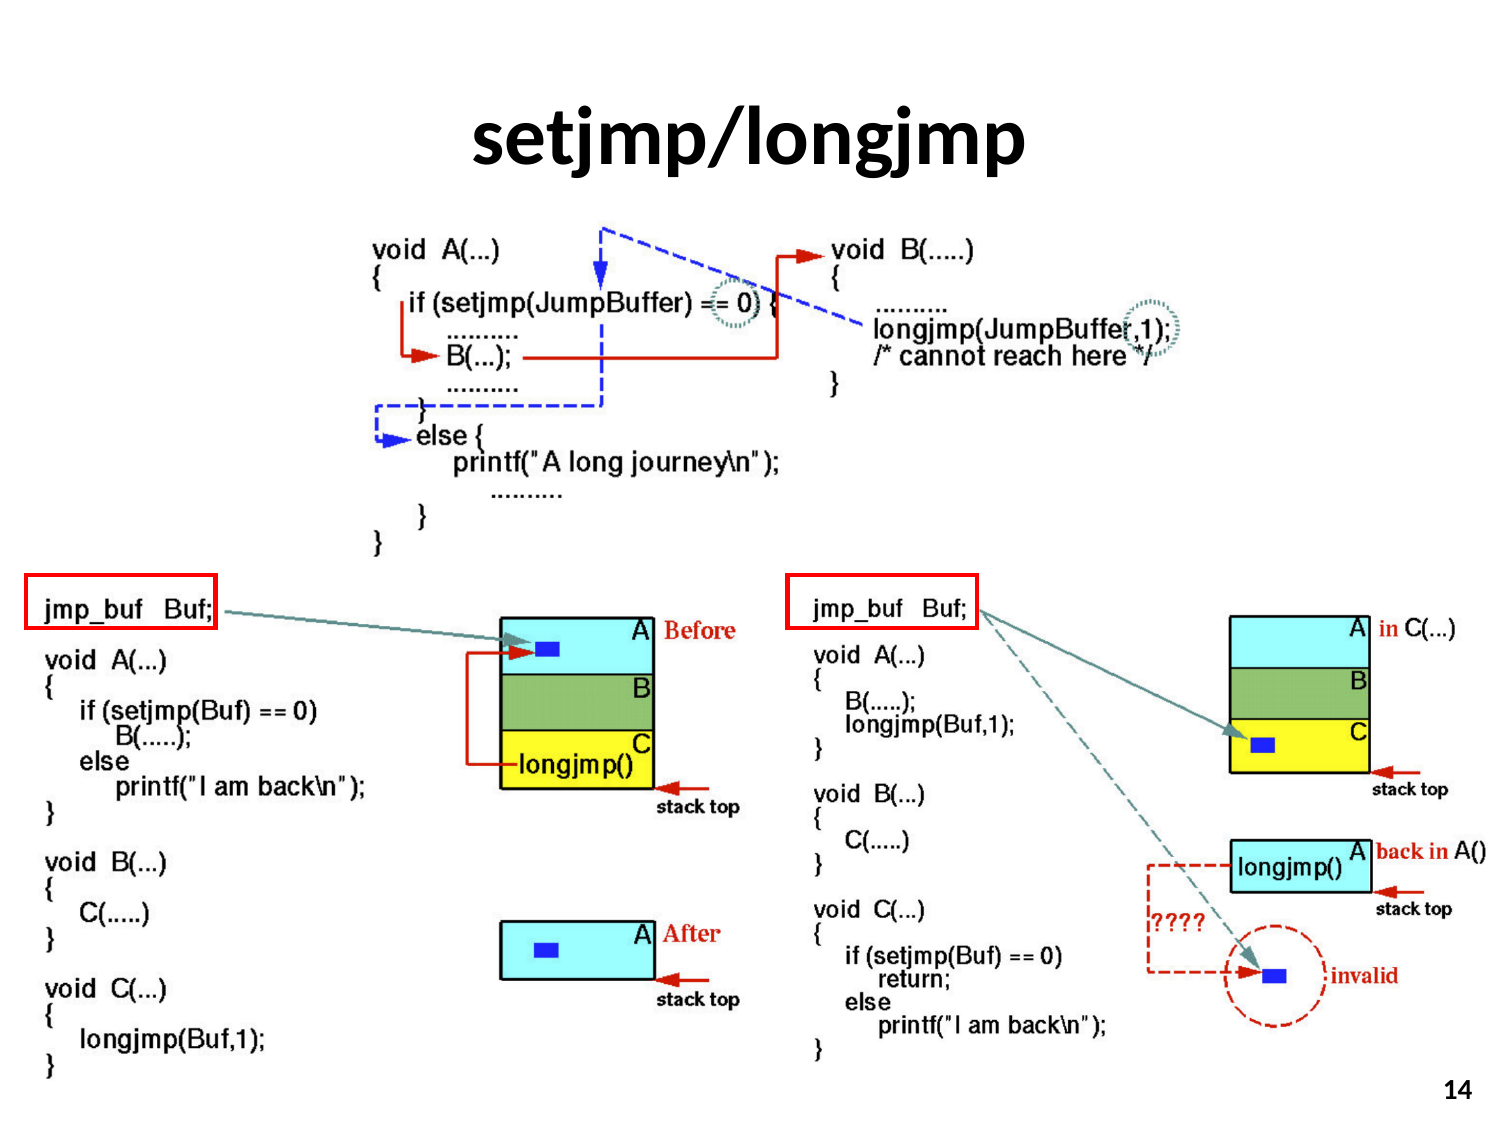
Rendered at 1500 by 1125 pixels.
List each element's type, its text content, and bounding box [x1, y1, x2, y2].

picture [362, 204, 1188, 563]
title setjmp/longjmp [112, 37, 1388, 225]
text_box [35, 592, 746, 1081]
text_box [785, 573, 979, 630]
slide_number 14 [1174, 1070, 1488, 1125]
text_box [805, 594, 1490, 1063]
text_box [24, 573, 218, 630]
